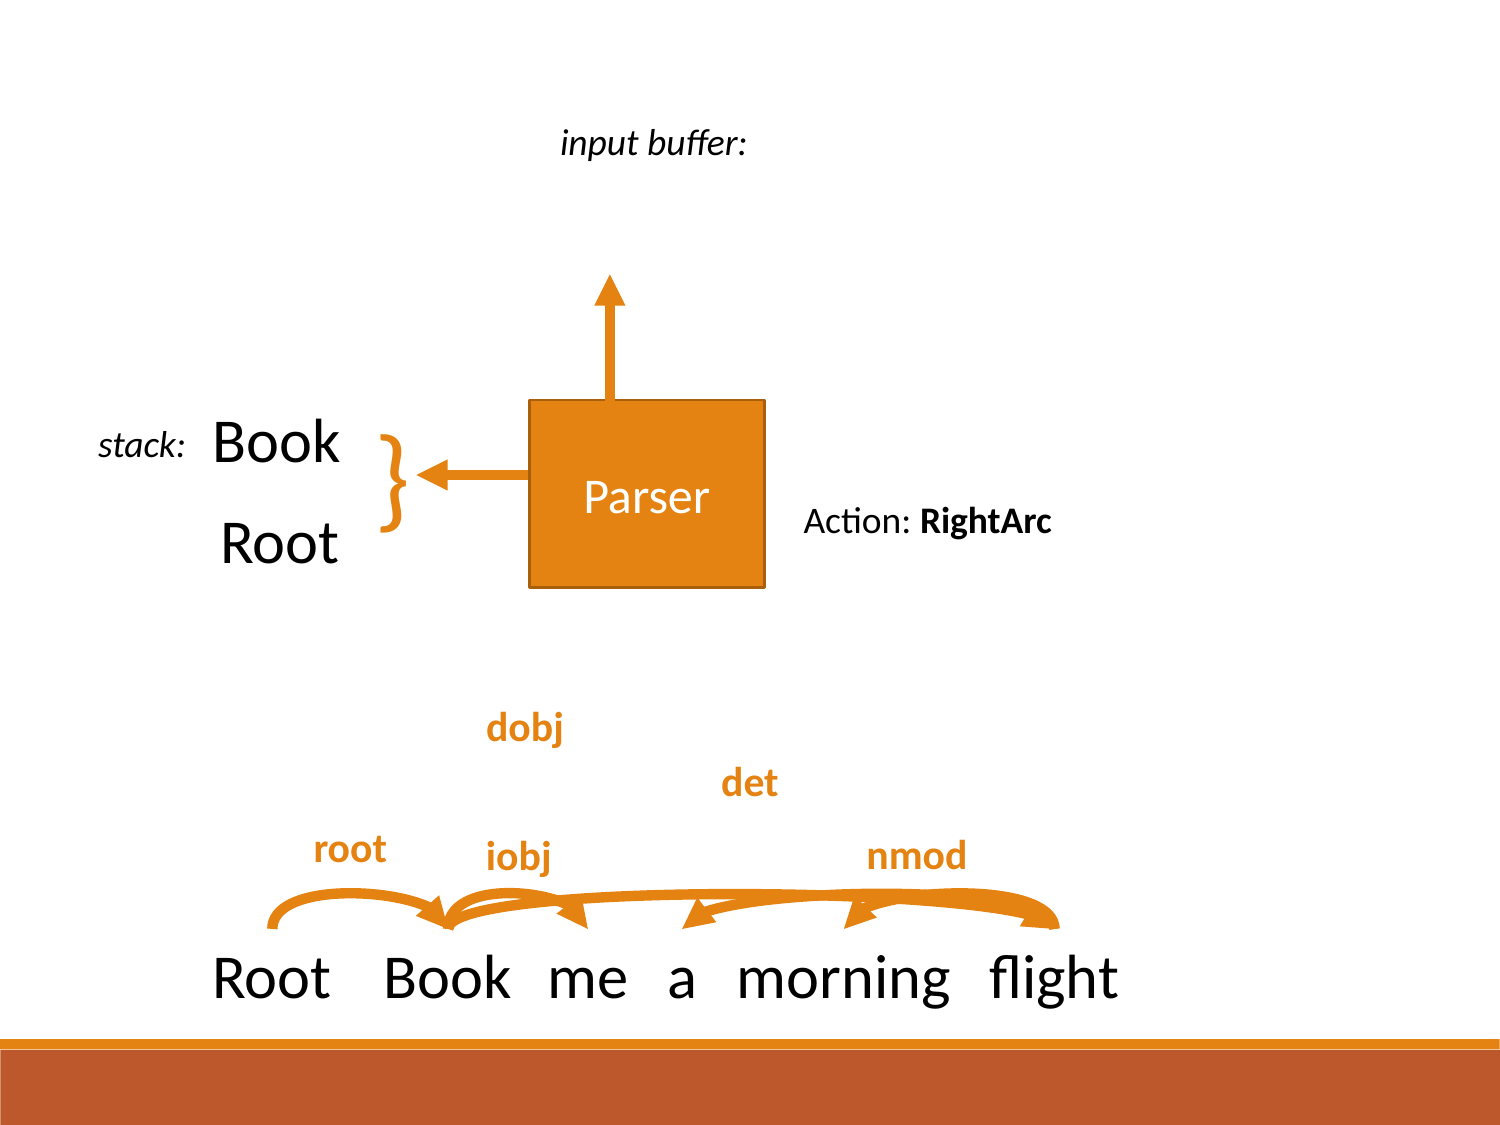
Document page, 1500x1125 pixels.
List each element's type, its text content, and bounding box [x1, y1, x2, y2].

text_box me [532, 939, 644, 1019]
text_box Root [205, 494, 355, 584]
text_box a [652, 939, 712, 1019]
text_box Book [368, 939, 528, 1019]
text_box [448, 691, 1057, 931]
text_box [358, 273, 765, 589]
text_box stack: [83, 412, 198, 473]
text_box Action: RightArc [788, 488, 1067, 548]
text_box Book [198, 392, 356, 483]
text_box morning [722, 940, 966, 1019]
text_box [272, 812, 450, 931]
text_box flight [974, 928, 1135, 1019]
text_box Root [197, 928, 348, 1019]
text_box input buffer: [545, 110, 763, 171]
